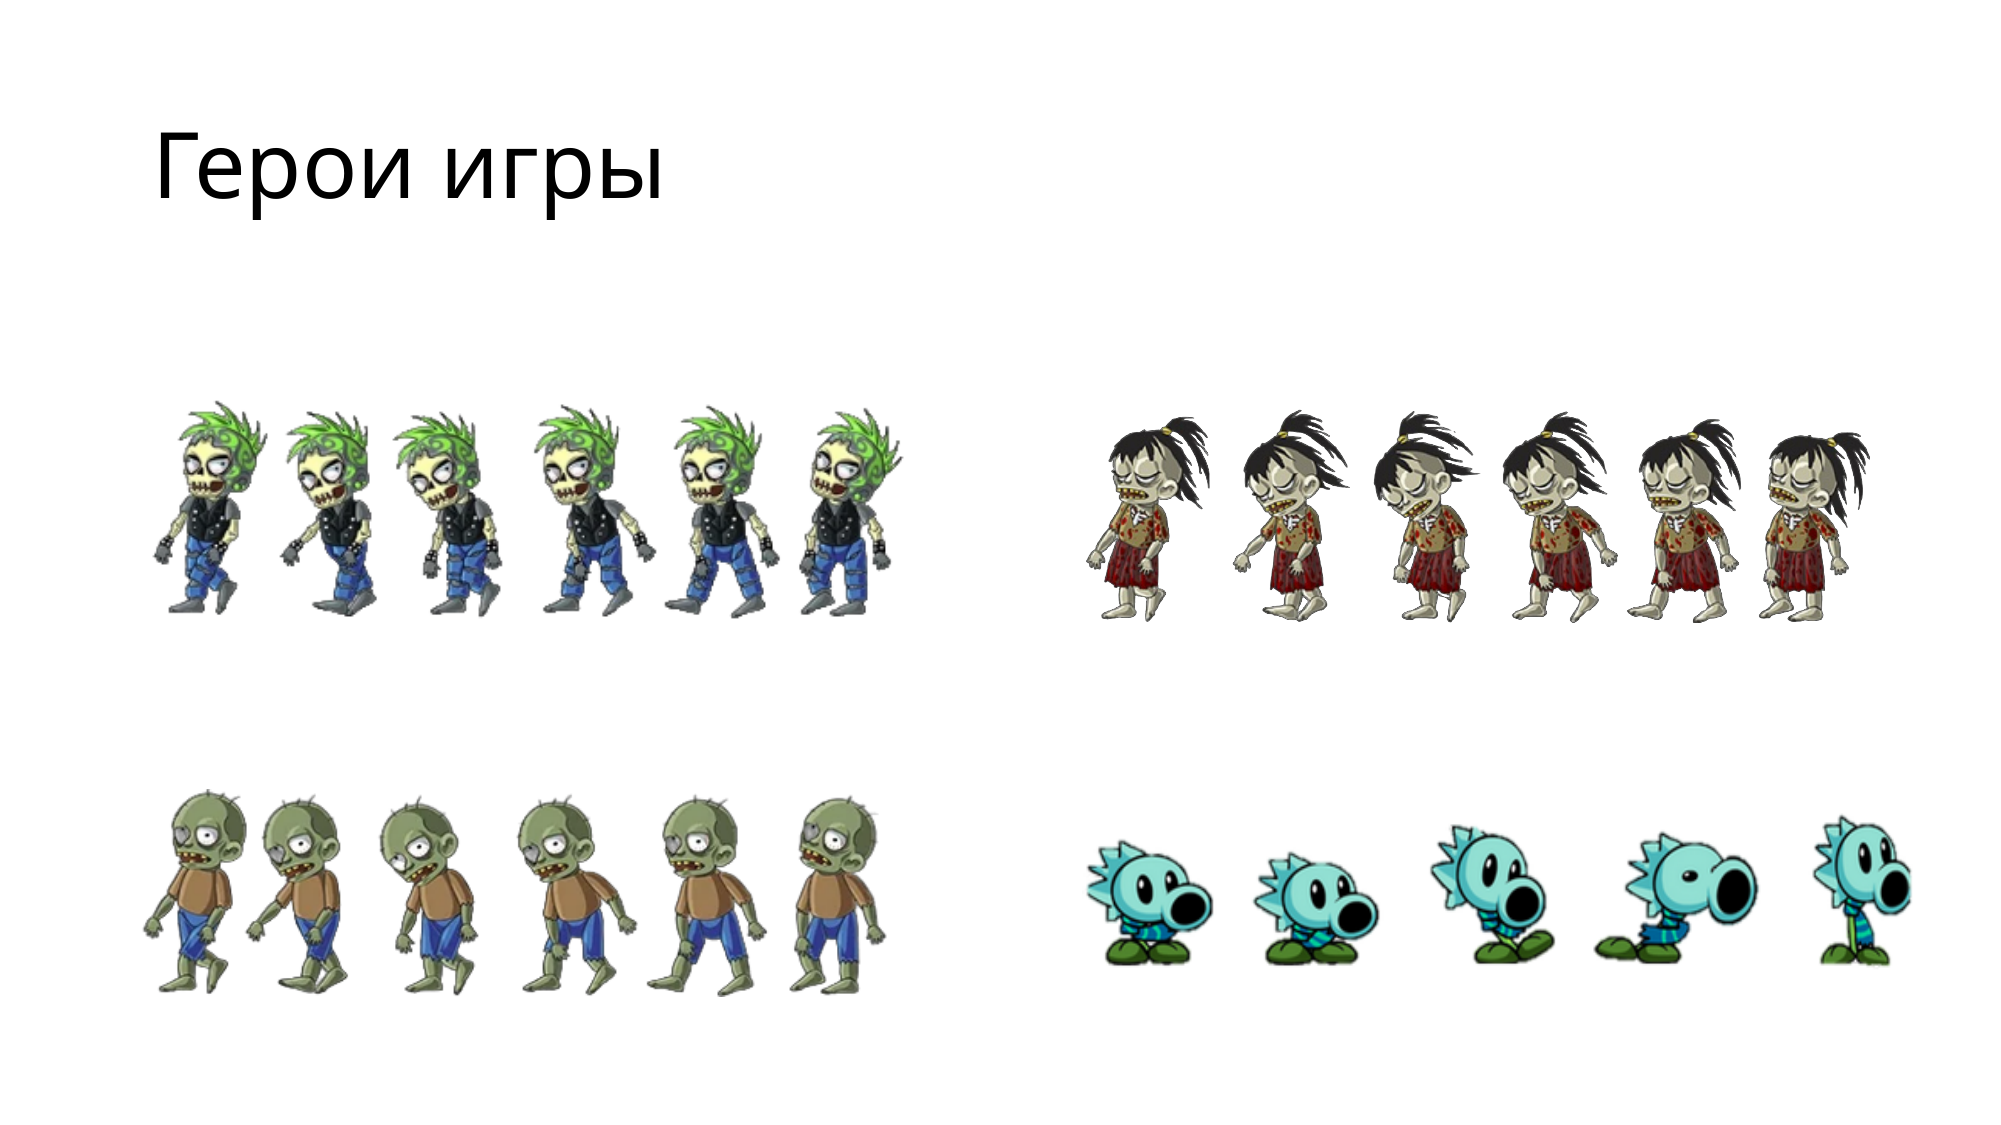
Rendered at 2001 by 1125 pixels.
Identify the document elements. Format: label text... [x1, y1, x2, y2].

picture [121, 789, 902, 997]
title Герои игры [137, 59, 1863, 278]
picture [1082, 812, 1924, 997]
picture [1082, 405, 1885, 624]
picture [137, 395, 918, 624]
